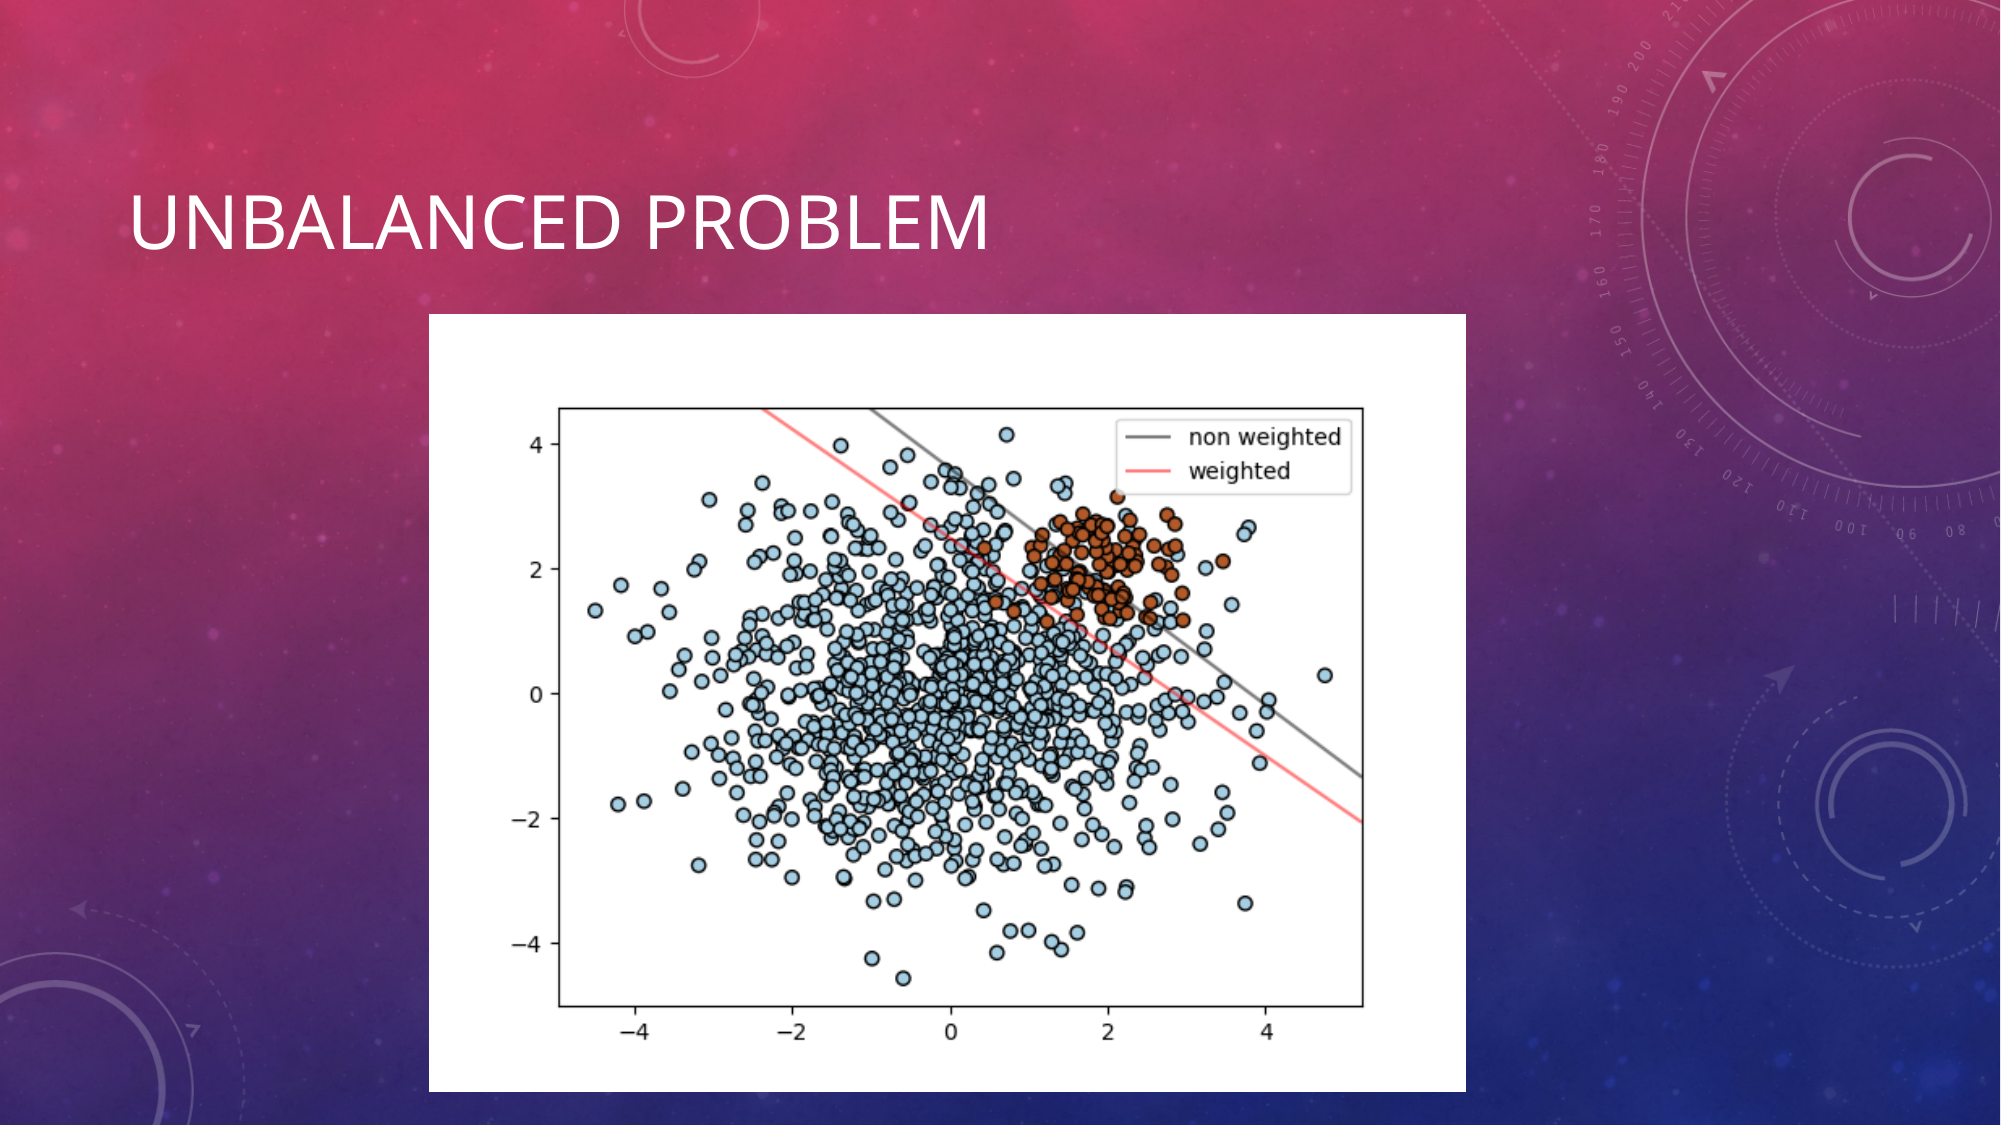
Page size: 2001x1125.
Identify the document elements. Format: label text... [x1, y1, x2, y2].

title Unbalanced problem [112, 99, 1775, 339]
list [429, 314, 1466, 1092]
picture [0, 0, 2001, 1125]
